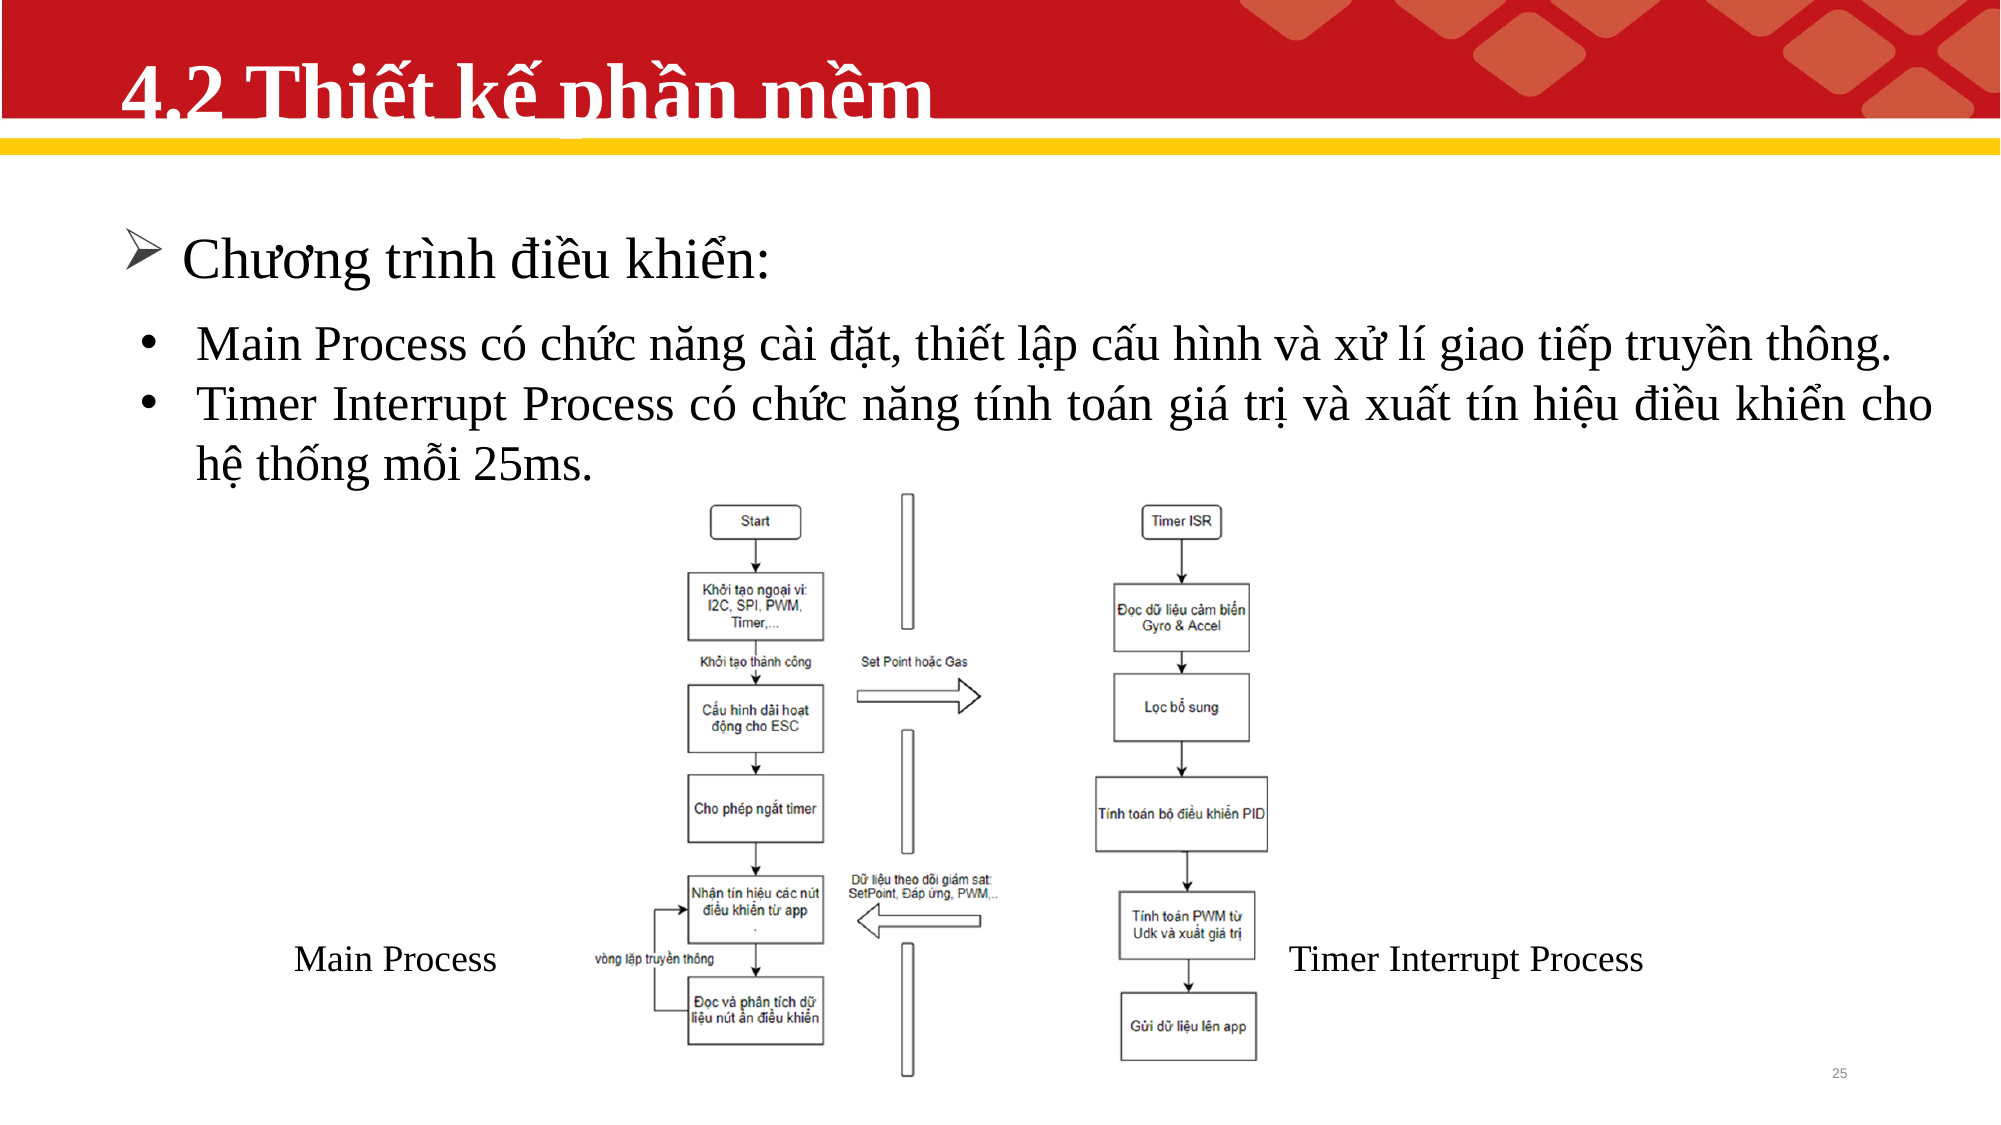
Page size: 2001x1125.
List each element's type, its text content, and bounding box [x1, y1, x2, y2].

title 4.2 Thiết kế phần mềm [106, 0, 1863, 204]
text_box Main Process [279, 926, 589, 986]
list Chương trình điều khiển: [106, 220, 1875, 1025]
picture [0, 0, 2001, 1125]
text_box Timer Interrupt Process [1294, 926, 1696, 986]
slide_number 25 [1412, 1042, 1863, 1103]
text_box Main Process có chức năng cài đặt, thiết lập cấu hình và xử lí giao tiếp truyền thông. Timer Interrupt Process có chức năng tính toán giá trị và xuất tín hiệu điều khiển cho hệ thống mỗi 25ms. [125, 303, 1950, 544]
